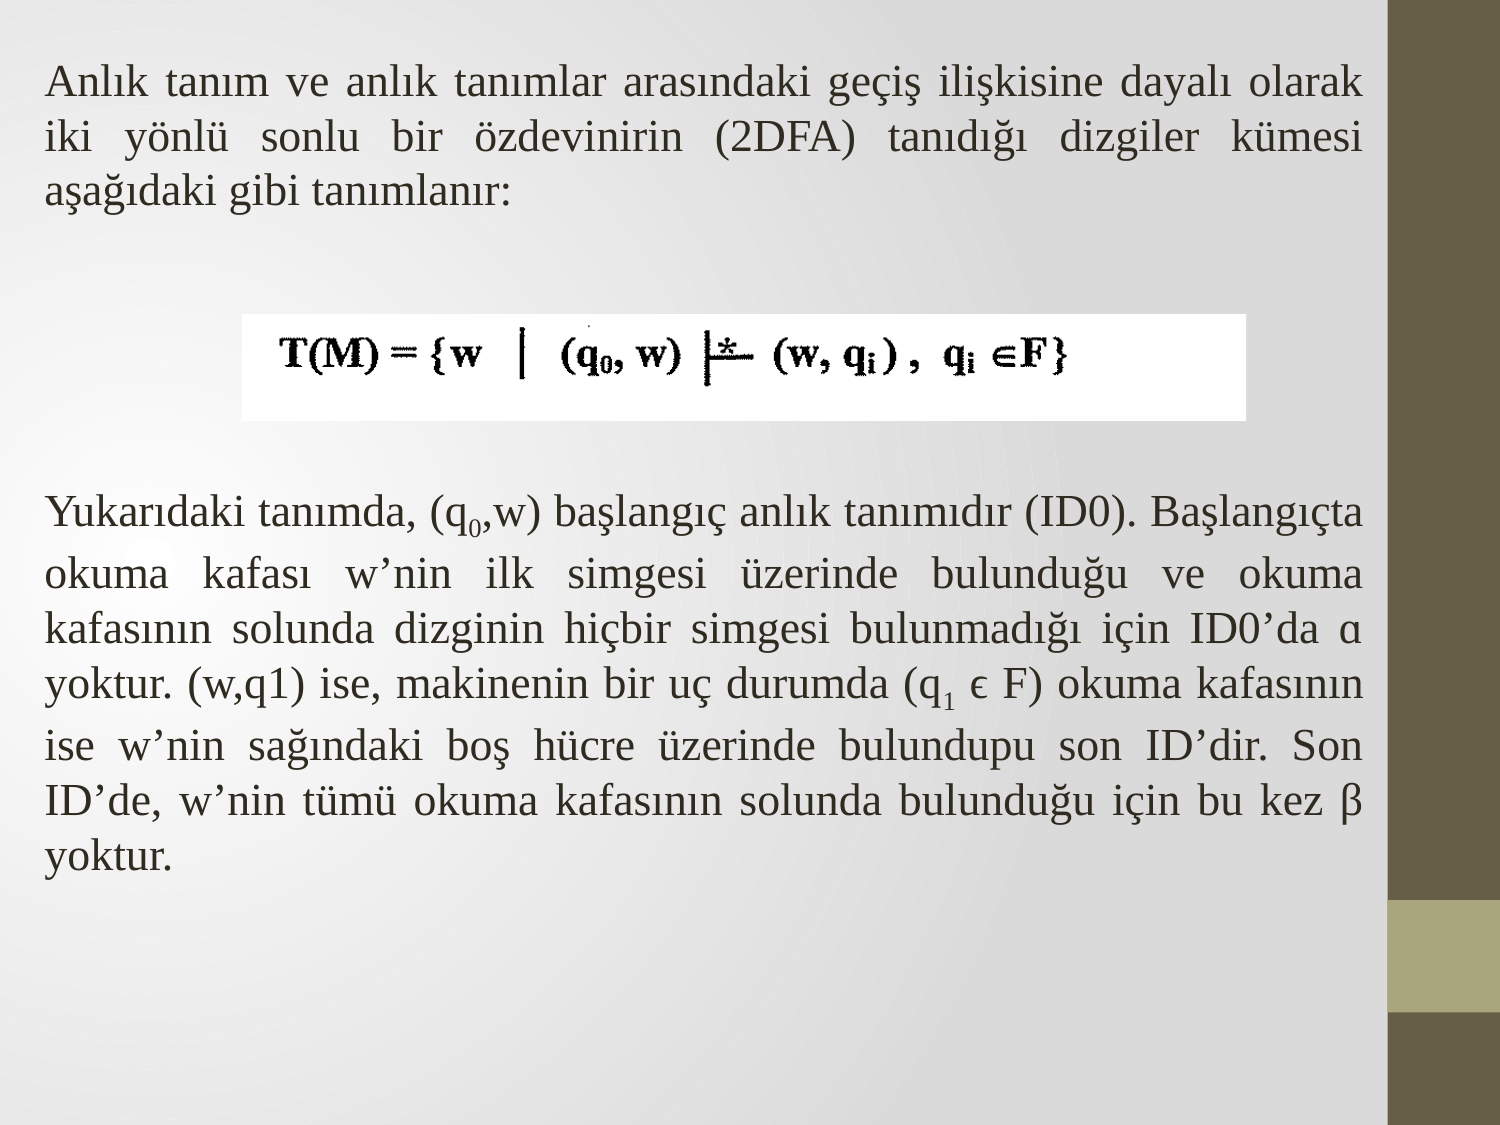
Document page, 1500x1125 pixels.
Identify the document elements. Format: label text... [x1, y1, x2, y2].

list Anlık tanım ve anlık tanımlar arasındaki geçiş ilişkisine dayalı olarak iki yönlü sonlu bir özdevinirin (2DFA) tanıdığı dizgiler kümesi aşağıdaki gibi tanımlanır: Yukarıdaki tanımda, (q0,w) başlangıç anlık tanımıdır (ID0). Başlangıçta okuma kafası w’nin ilk simgesi üzerinde bulunduğu ve okuma kafasının solunda dizginin hiçbir simgesi bulunmadığı için ID0’da ɑ yoktur. (w,q1) ise, makinenin bir uç durumda (q1 ϵ F) okuma kafasının ise w’nin sağındaki boş hücre üzerinde bulundupu son ID’dir. Son ID’de, w’nin tümü okuma kafasının solunda bulunduğu için bu kez β yoktur. [29, 42, 1380, 1017]
picture [241, 313, 1247, 422]
